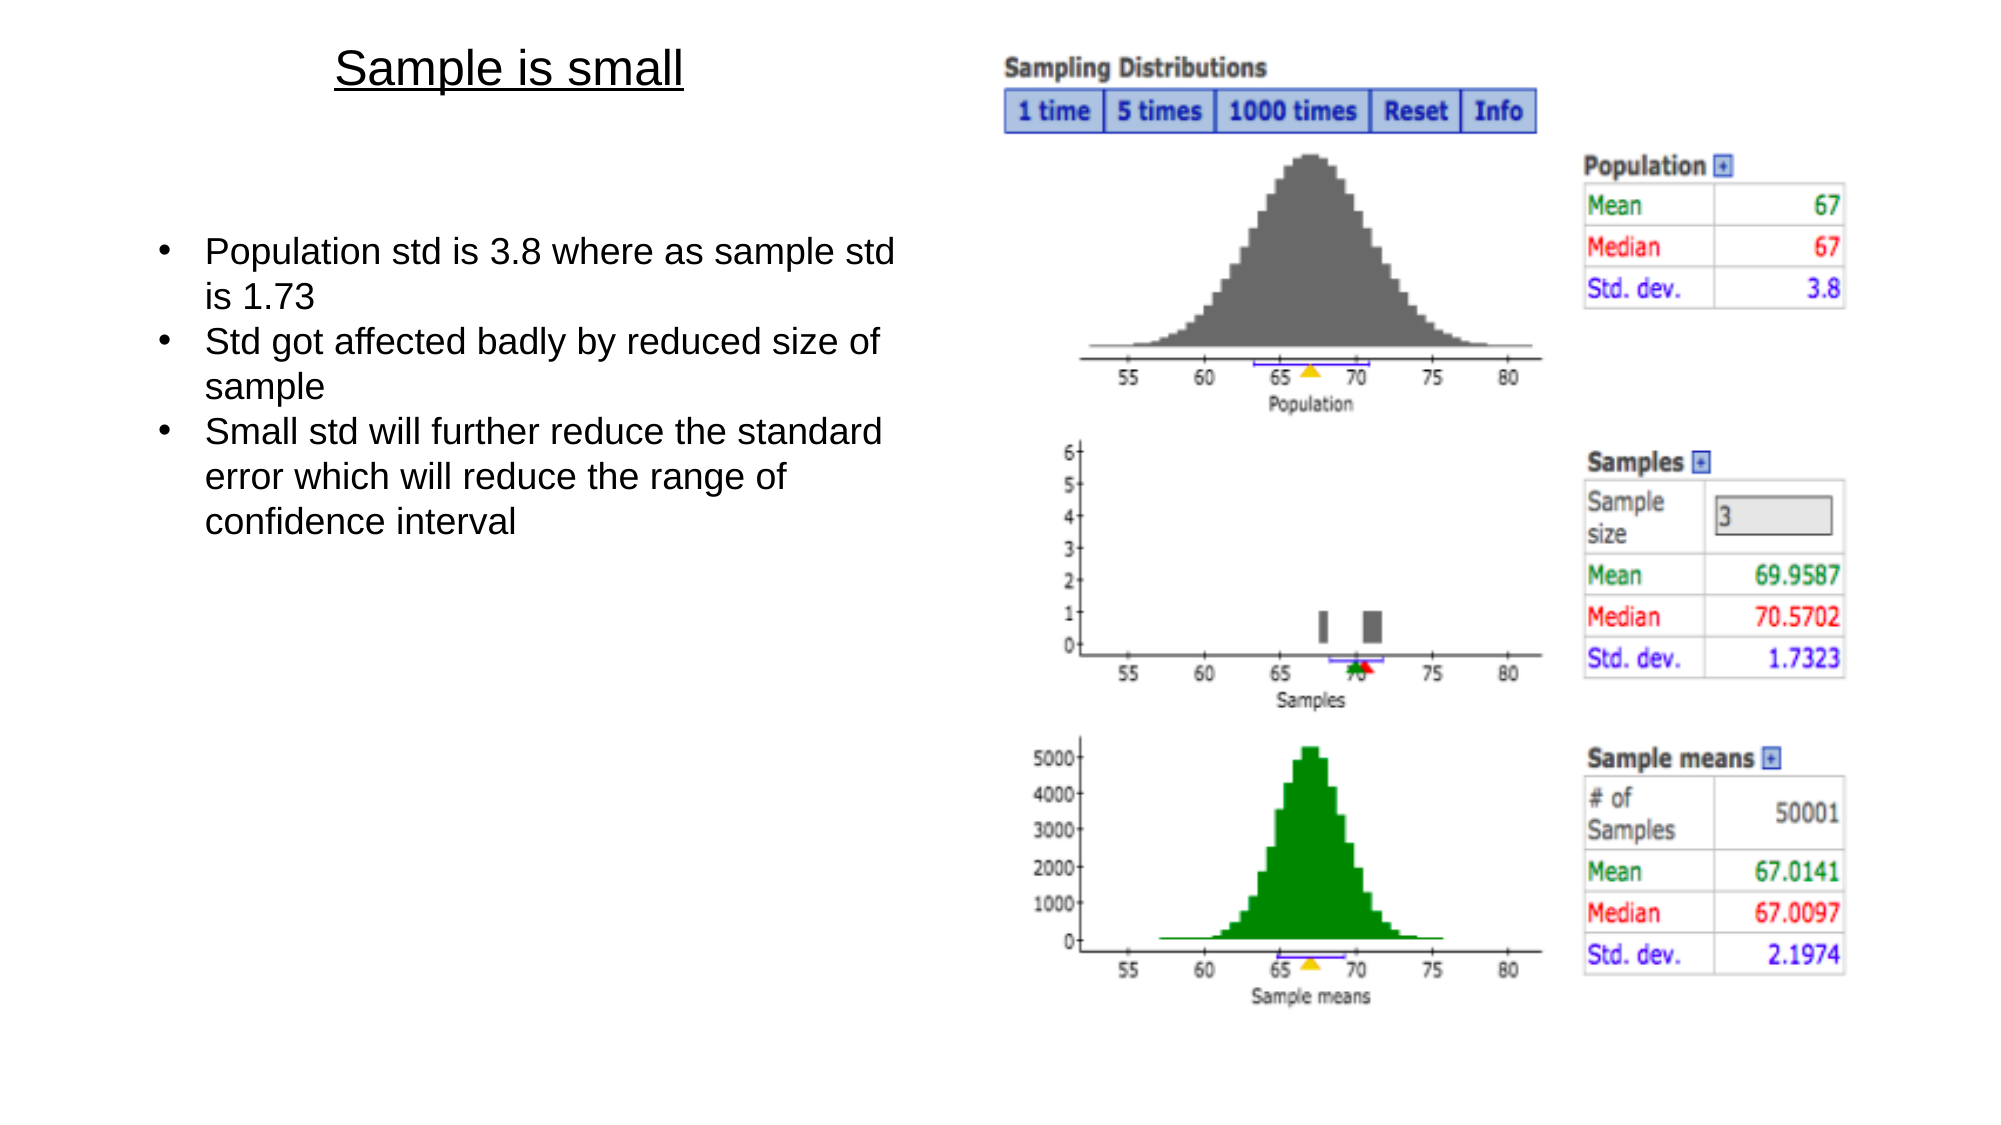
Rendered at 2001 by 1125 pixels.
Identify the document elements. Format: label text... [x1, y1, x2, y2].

text_box Population std is 3.8 where as sample std is 1.73 Std got affected badly by reduced size of sample Small std will further reduce the standard error which will reduce the range of confidence interval [143, 219, 916, 595]
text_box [1590, 769, 1847, 968]
picture [999, 0, 1898, 1049]
text_box Sample is small [319, 28, 700, 103]
